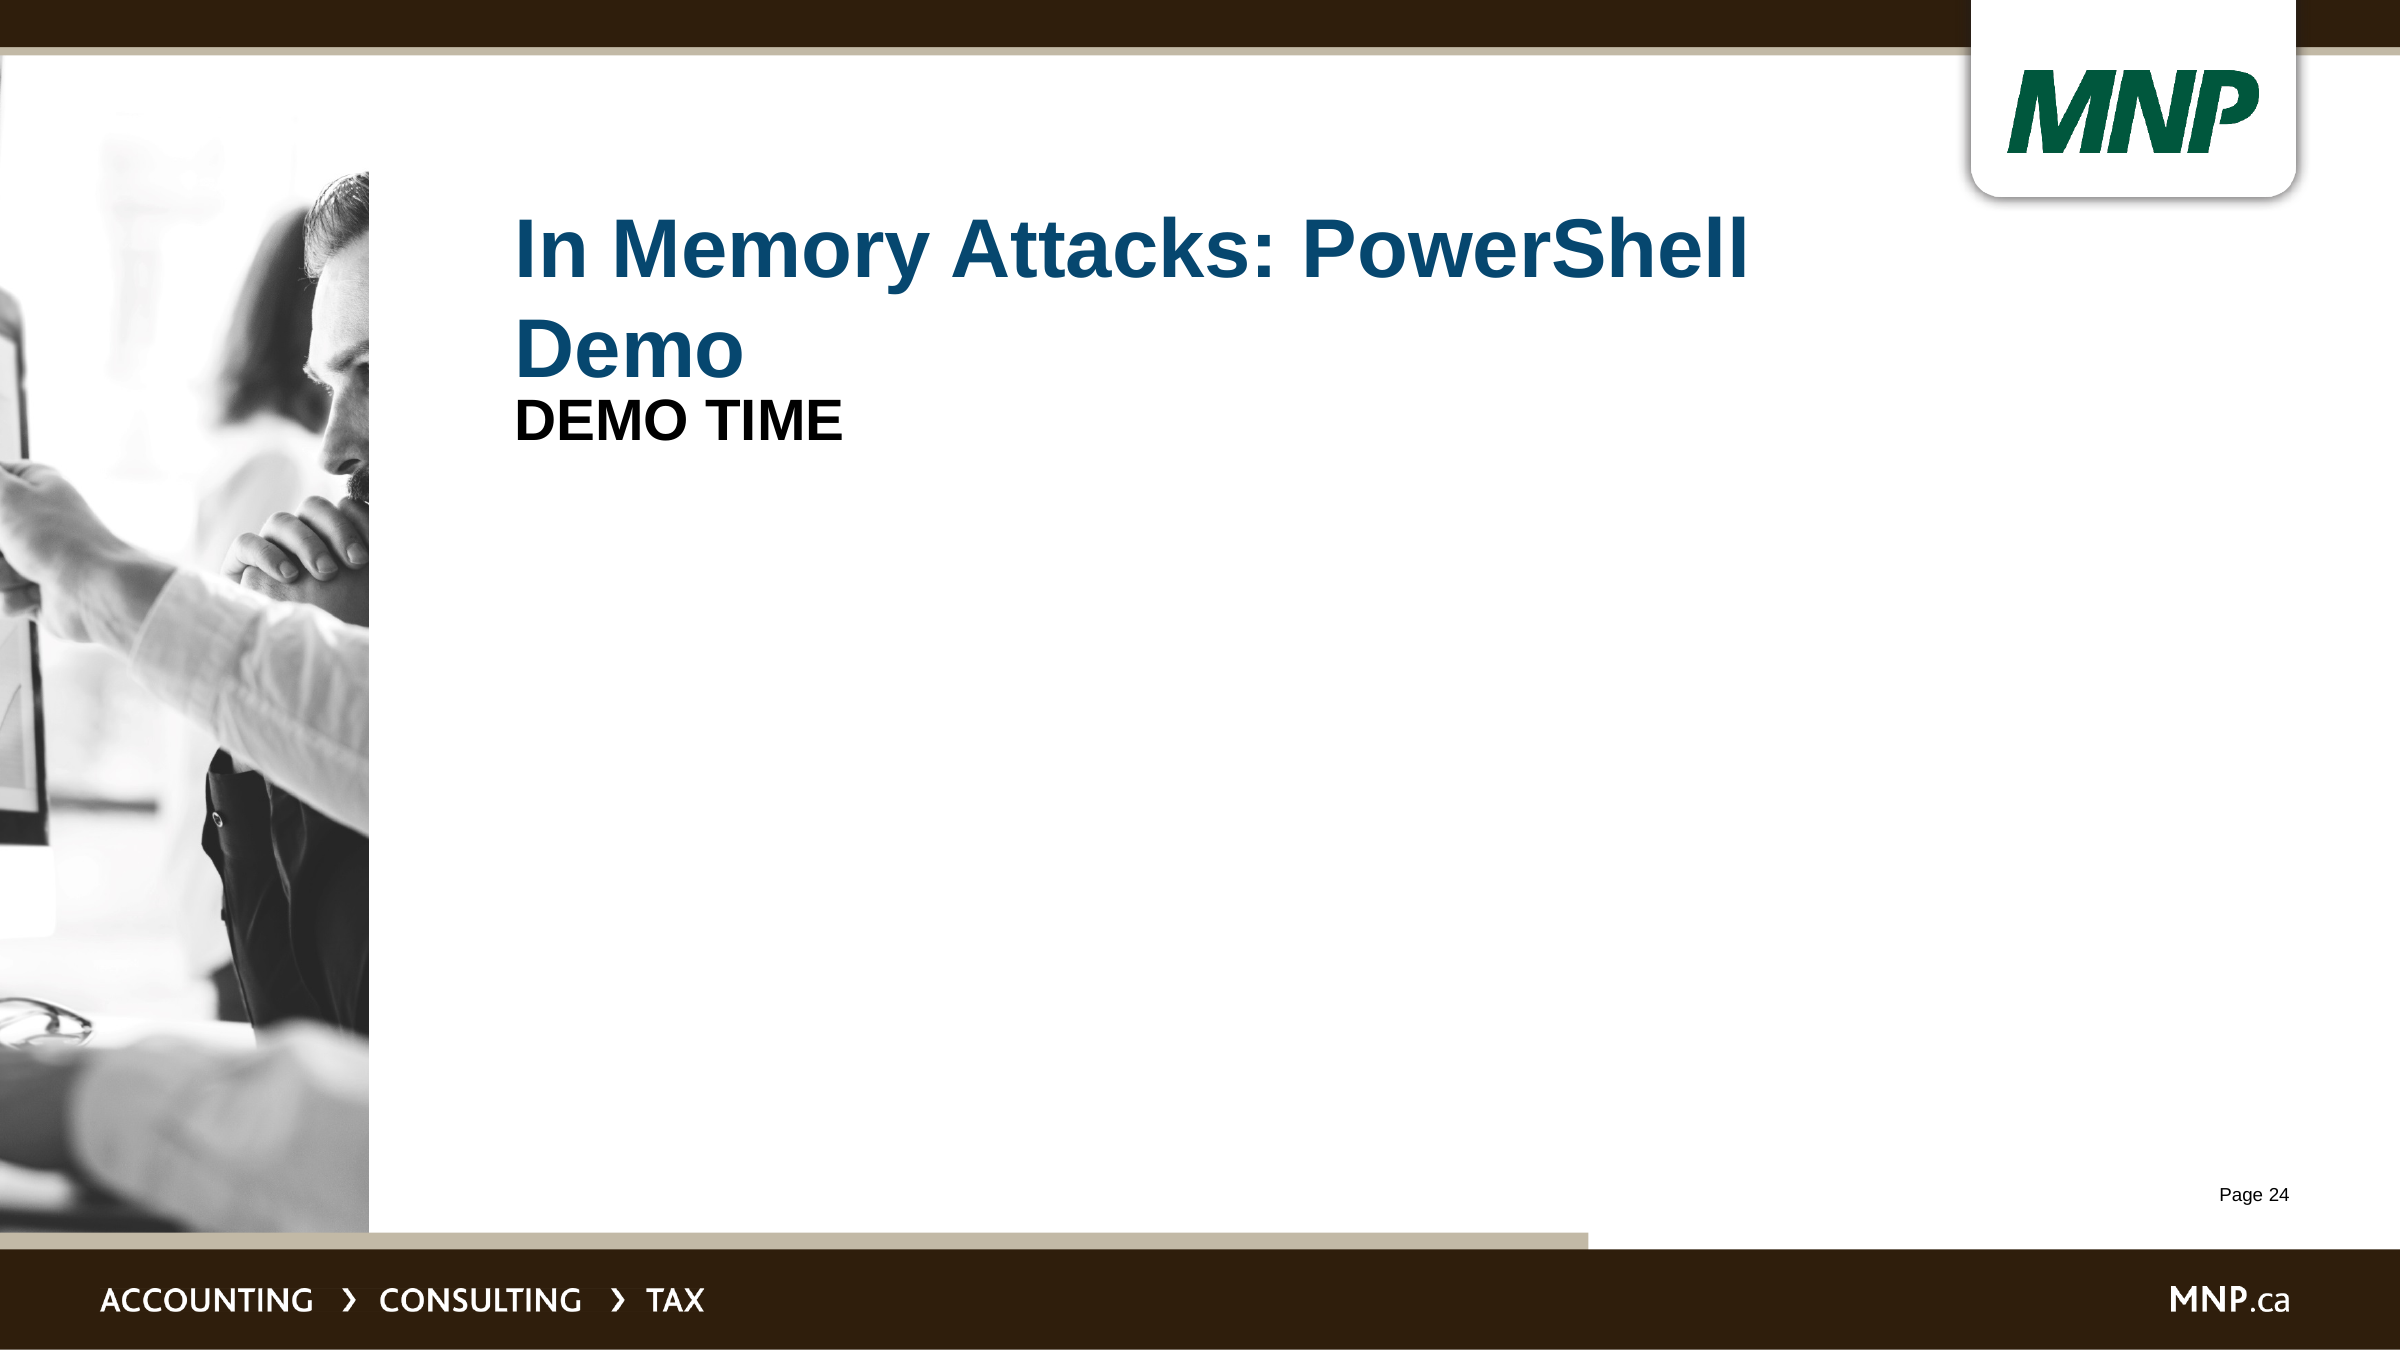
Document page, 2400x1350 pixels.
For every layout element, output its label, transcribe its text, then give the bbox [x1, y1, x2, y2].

picture [1955, 0, 2311, 212]
picture [99, 1288, 705, 1312]
list DEMO TIME [499, 374, 2288, 1206]
picture [2171, 1286, 2289, 1312]
title In Memory Attacks: PowerShell Demo [499, 181, 1950, 374]
picture [0, 56, 369, 1232]
